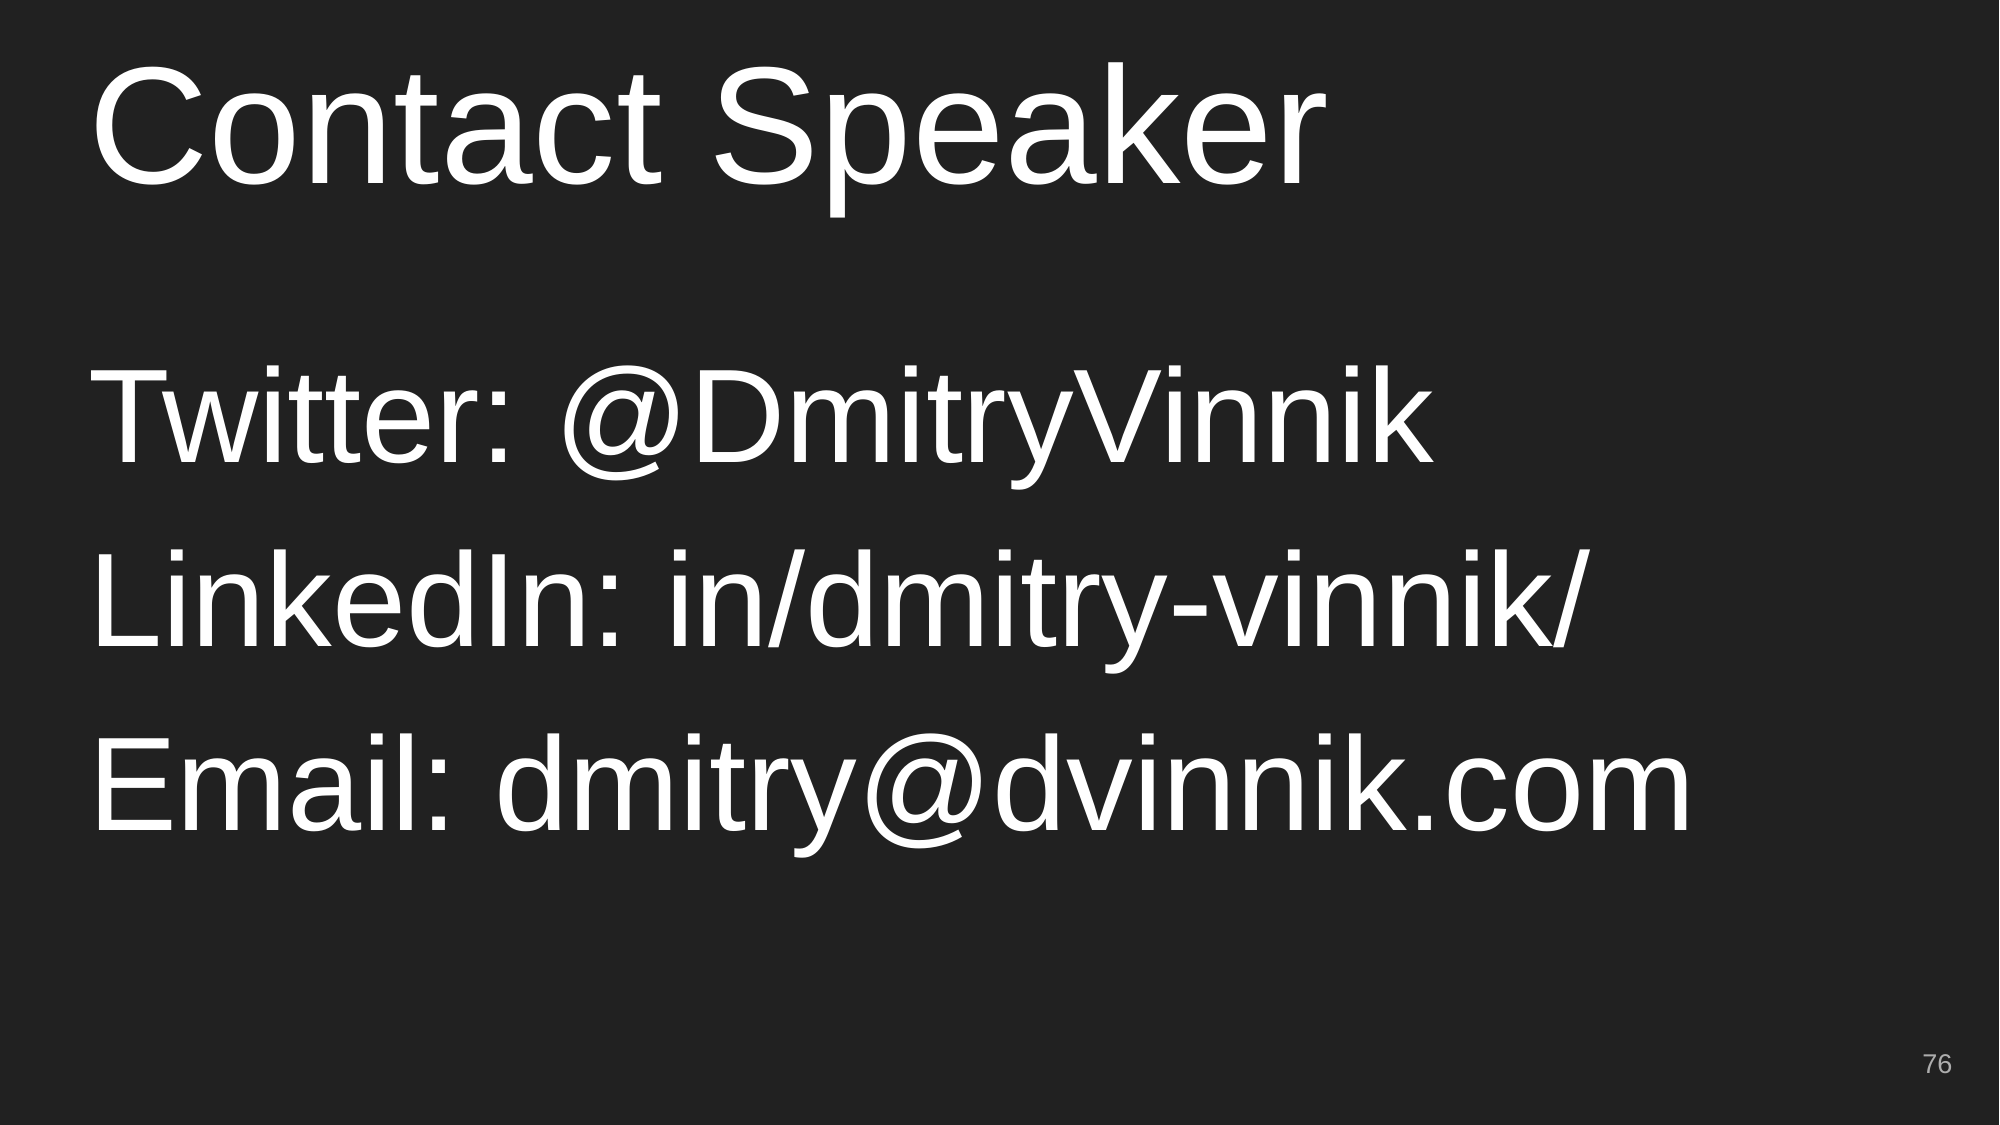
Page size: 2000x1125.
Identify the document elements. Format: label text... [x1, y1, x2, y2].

title Contact Speaker [68, 0, 1932, 123]
list Twitter: @DmitryVinnik LinkedIn: in/dmitry-vinnik/ Email: dmitry@dvinnik.com [68, 285, 1932, 1033]
slide_number ‹#› [1852, 1019, 1973, 1106]
